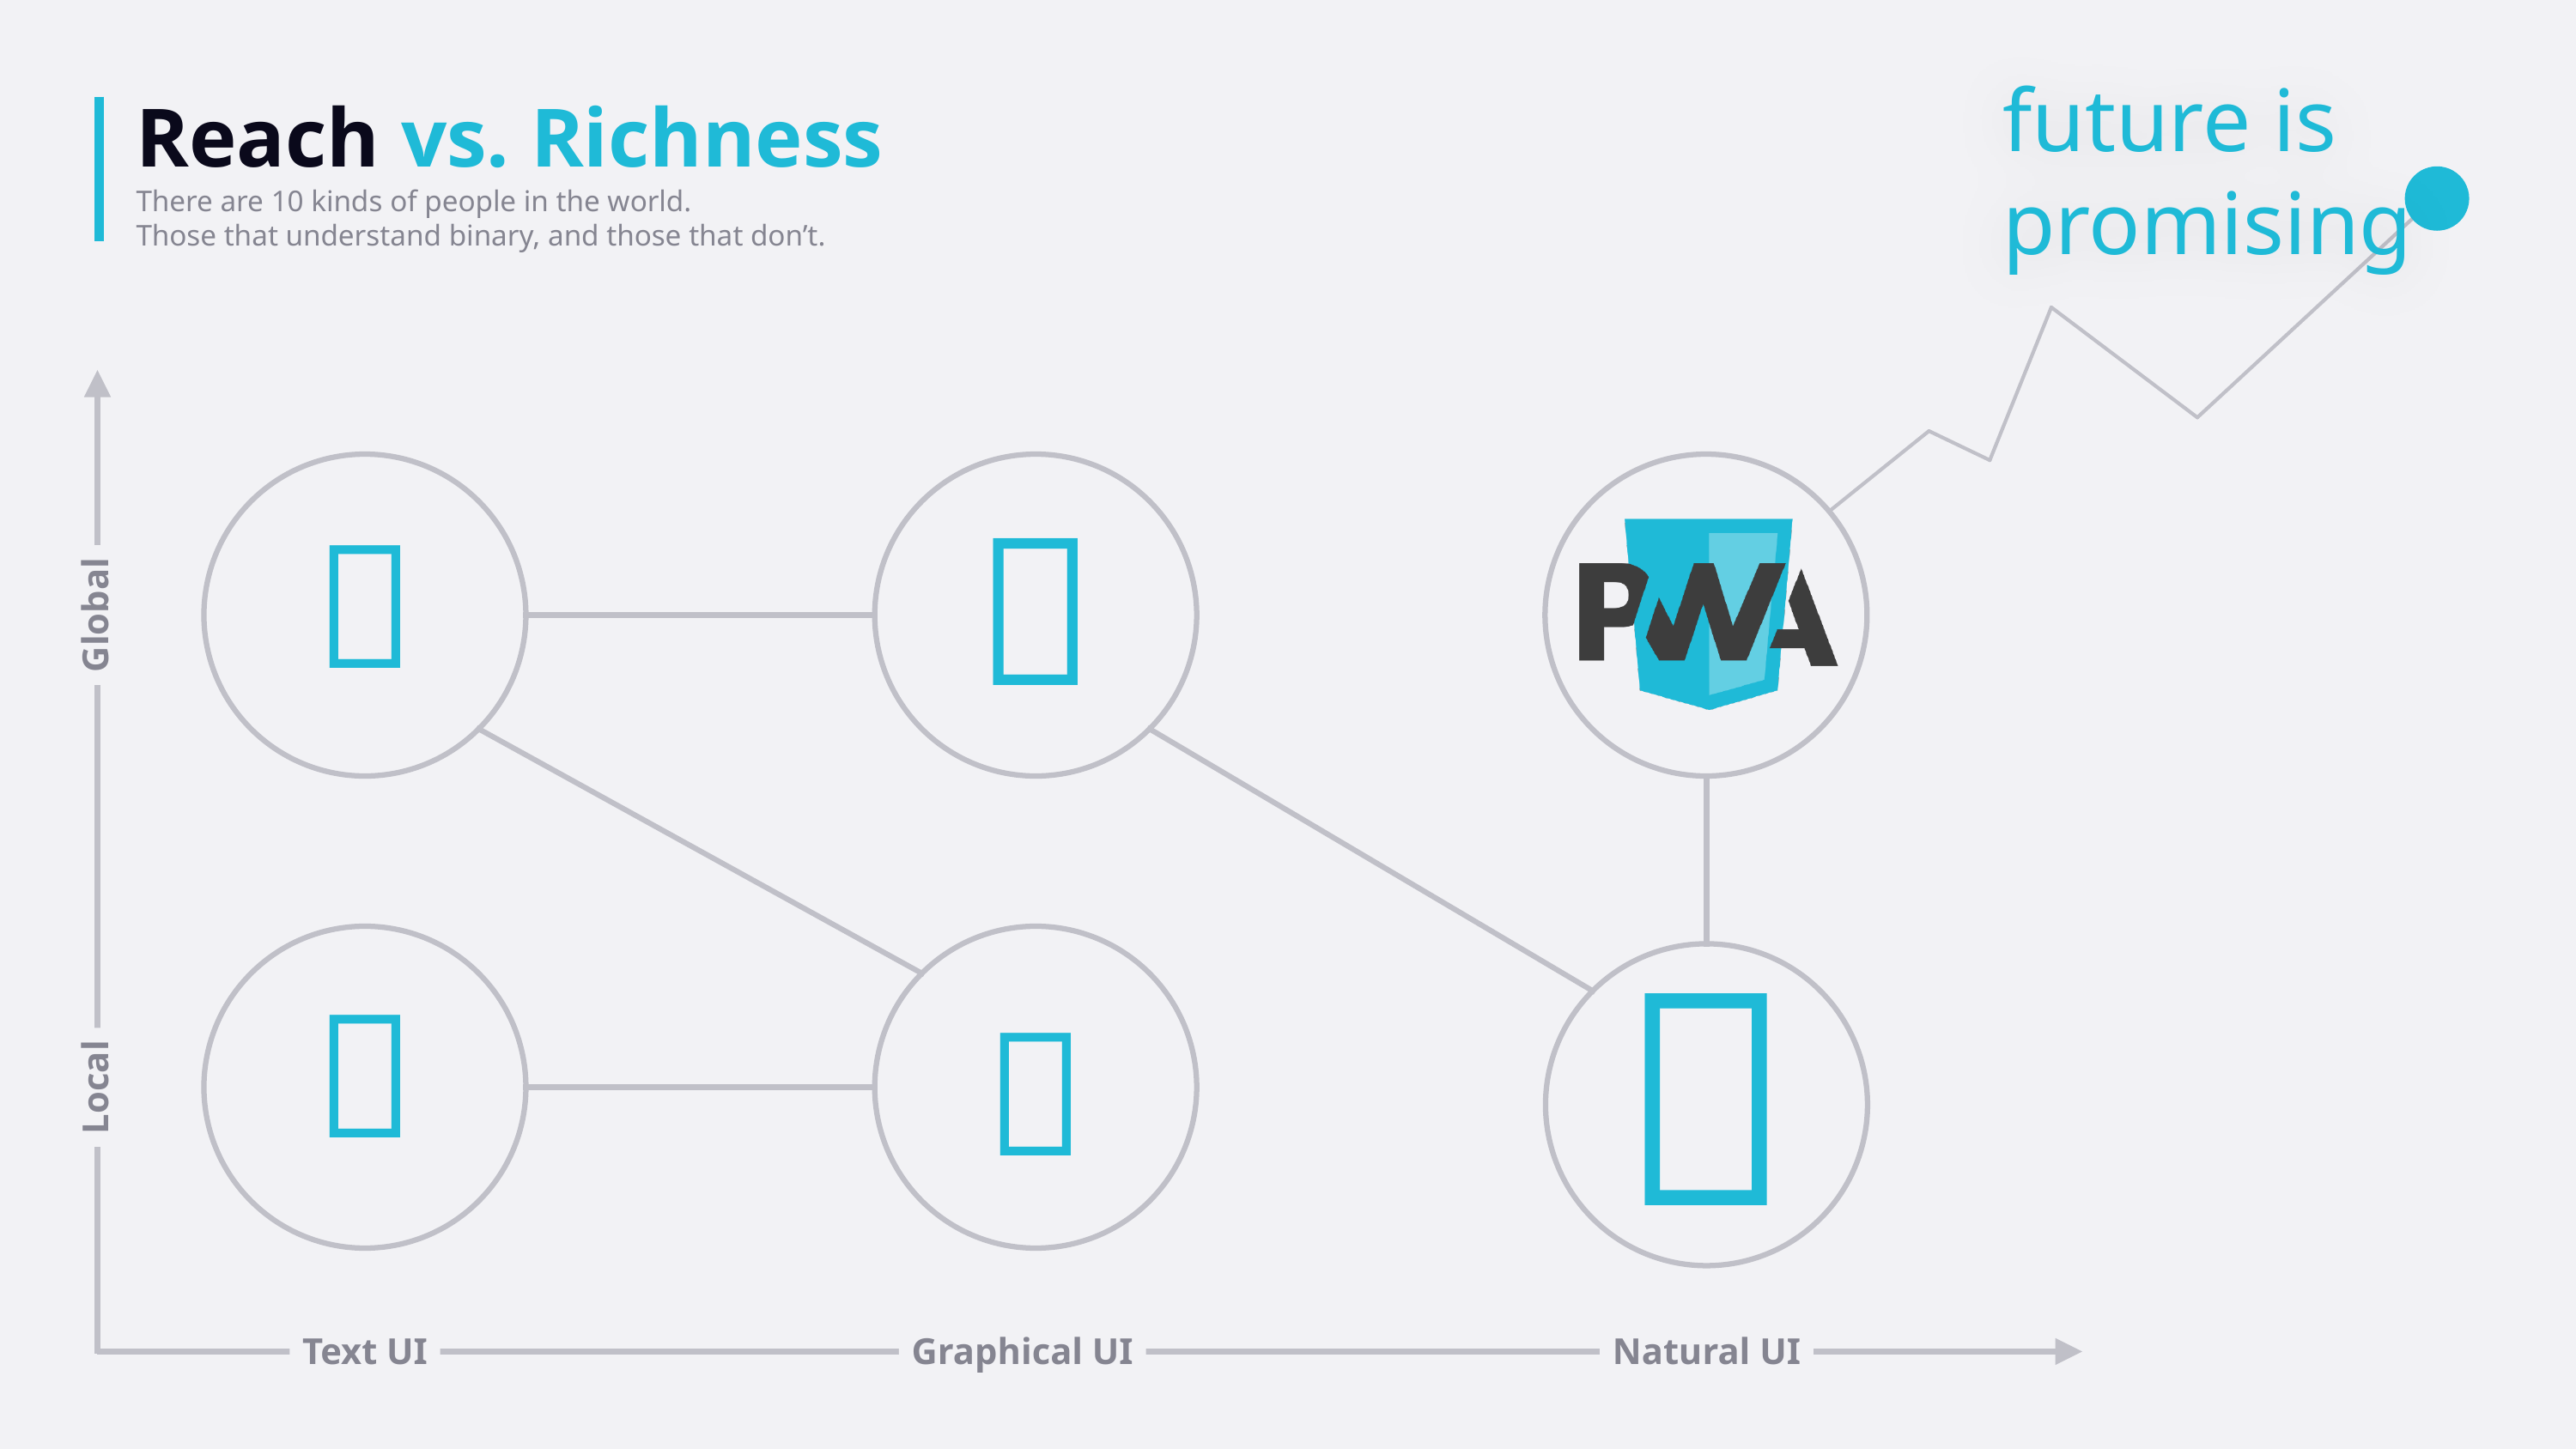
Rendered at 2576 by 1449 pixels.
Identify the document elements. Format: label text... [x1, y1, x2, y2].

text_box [1782, 58, 2503, 549]
title Reach vs. Richness There are 10 kinds of people in the world. Those that understand binary, and those that don’t. [123, 80, 1197, 261]
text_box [1545, 900, 1868, 1274]
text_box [96, 1322, 2082, 1379]
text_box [478, 729, 922, 973]
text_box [874, 453, 1197, 776]
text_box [204, 925, 526, 1248]
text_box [874, 925, 1197, 1248]
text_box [204, 453, 526, 776]
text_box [66, 370, 123, 1351]
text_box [1540, 453, 1877, 776]
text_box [1149, 729, 1593, 991]
